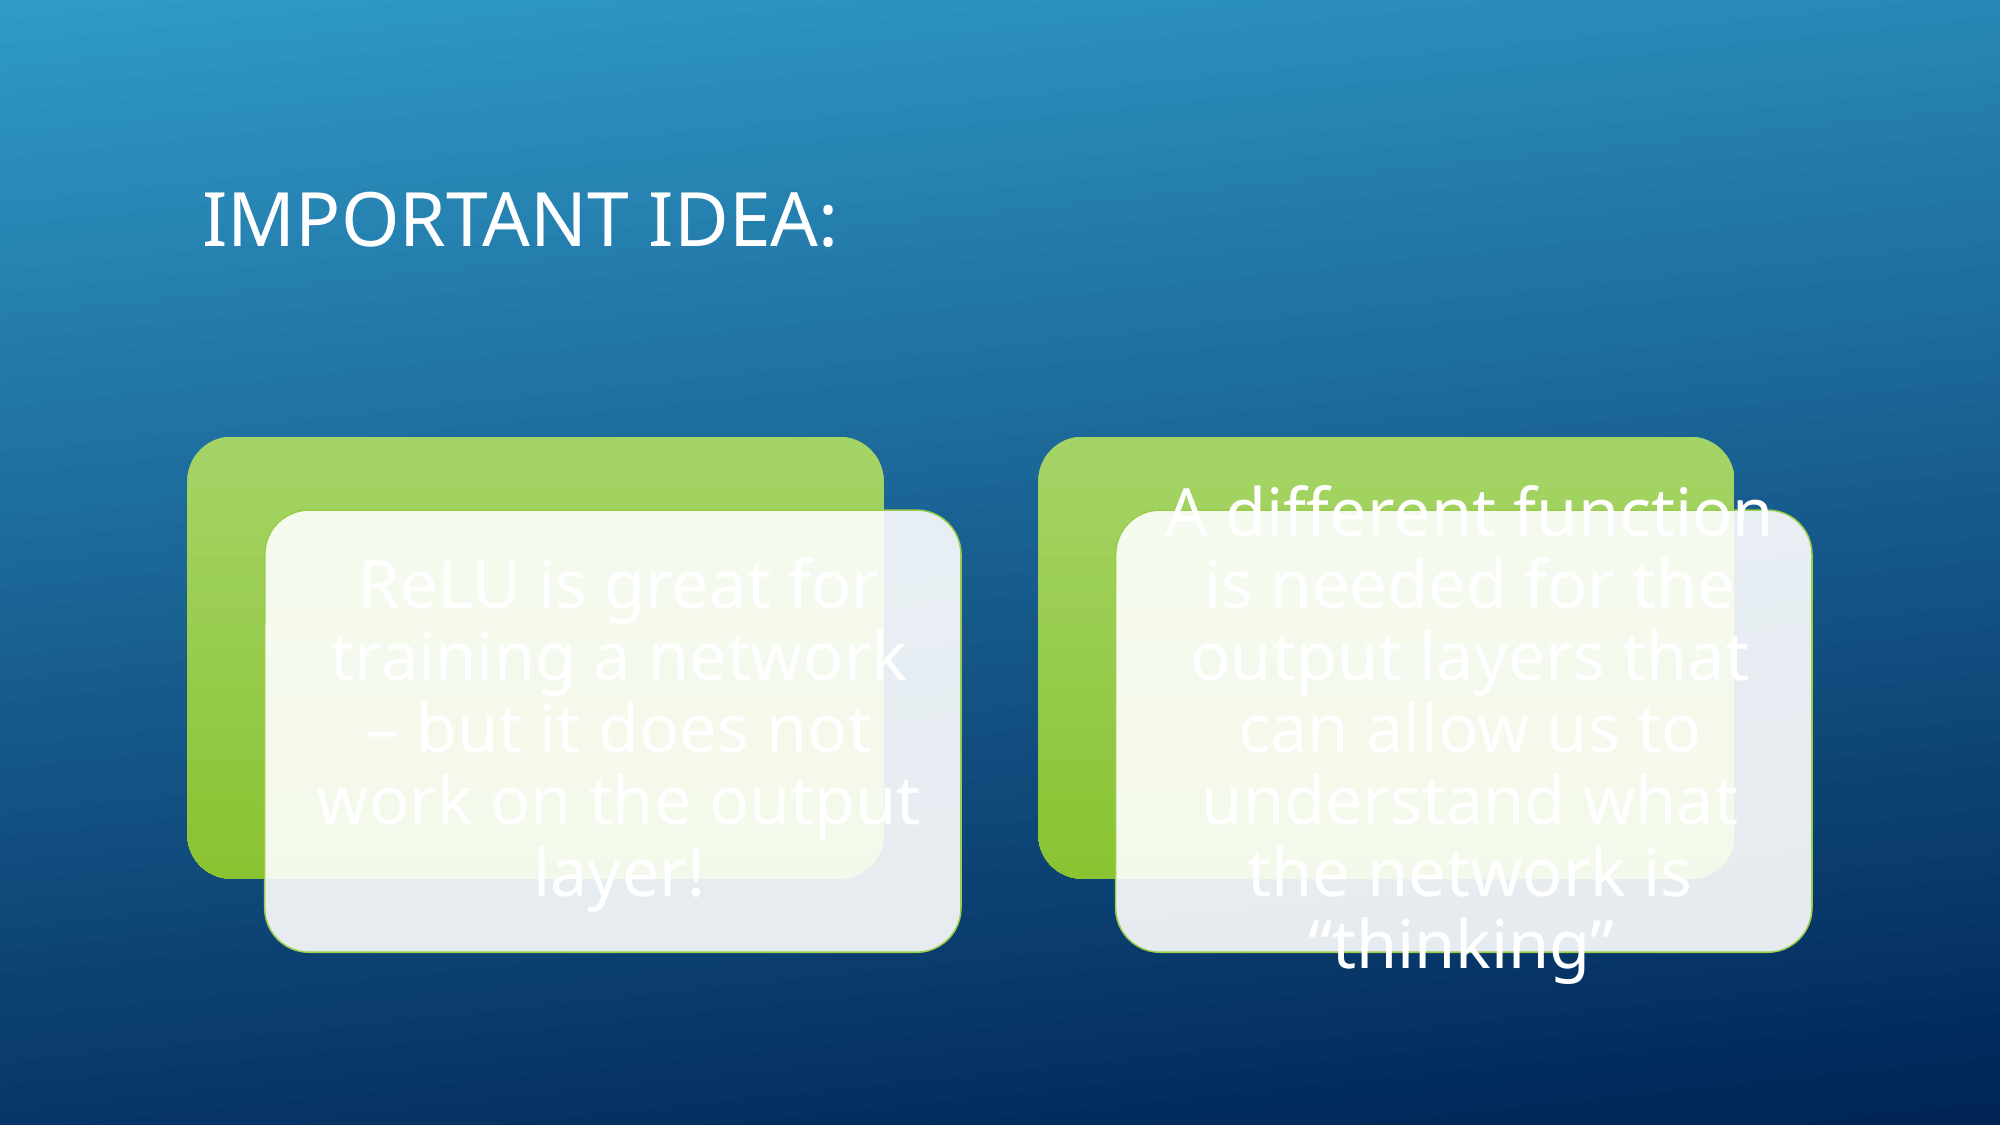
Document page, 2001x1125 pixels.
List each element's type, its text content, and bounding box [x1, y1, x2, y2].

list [186, 400, 1813, 989]
text_box [0, 0, 2000, 1125]
title Important IDEA: [187, 101, 1813, 344]
